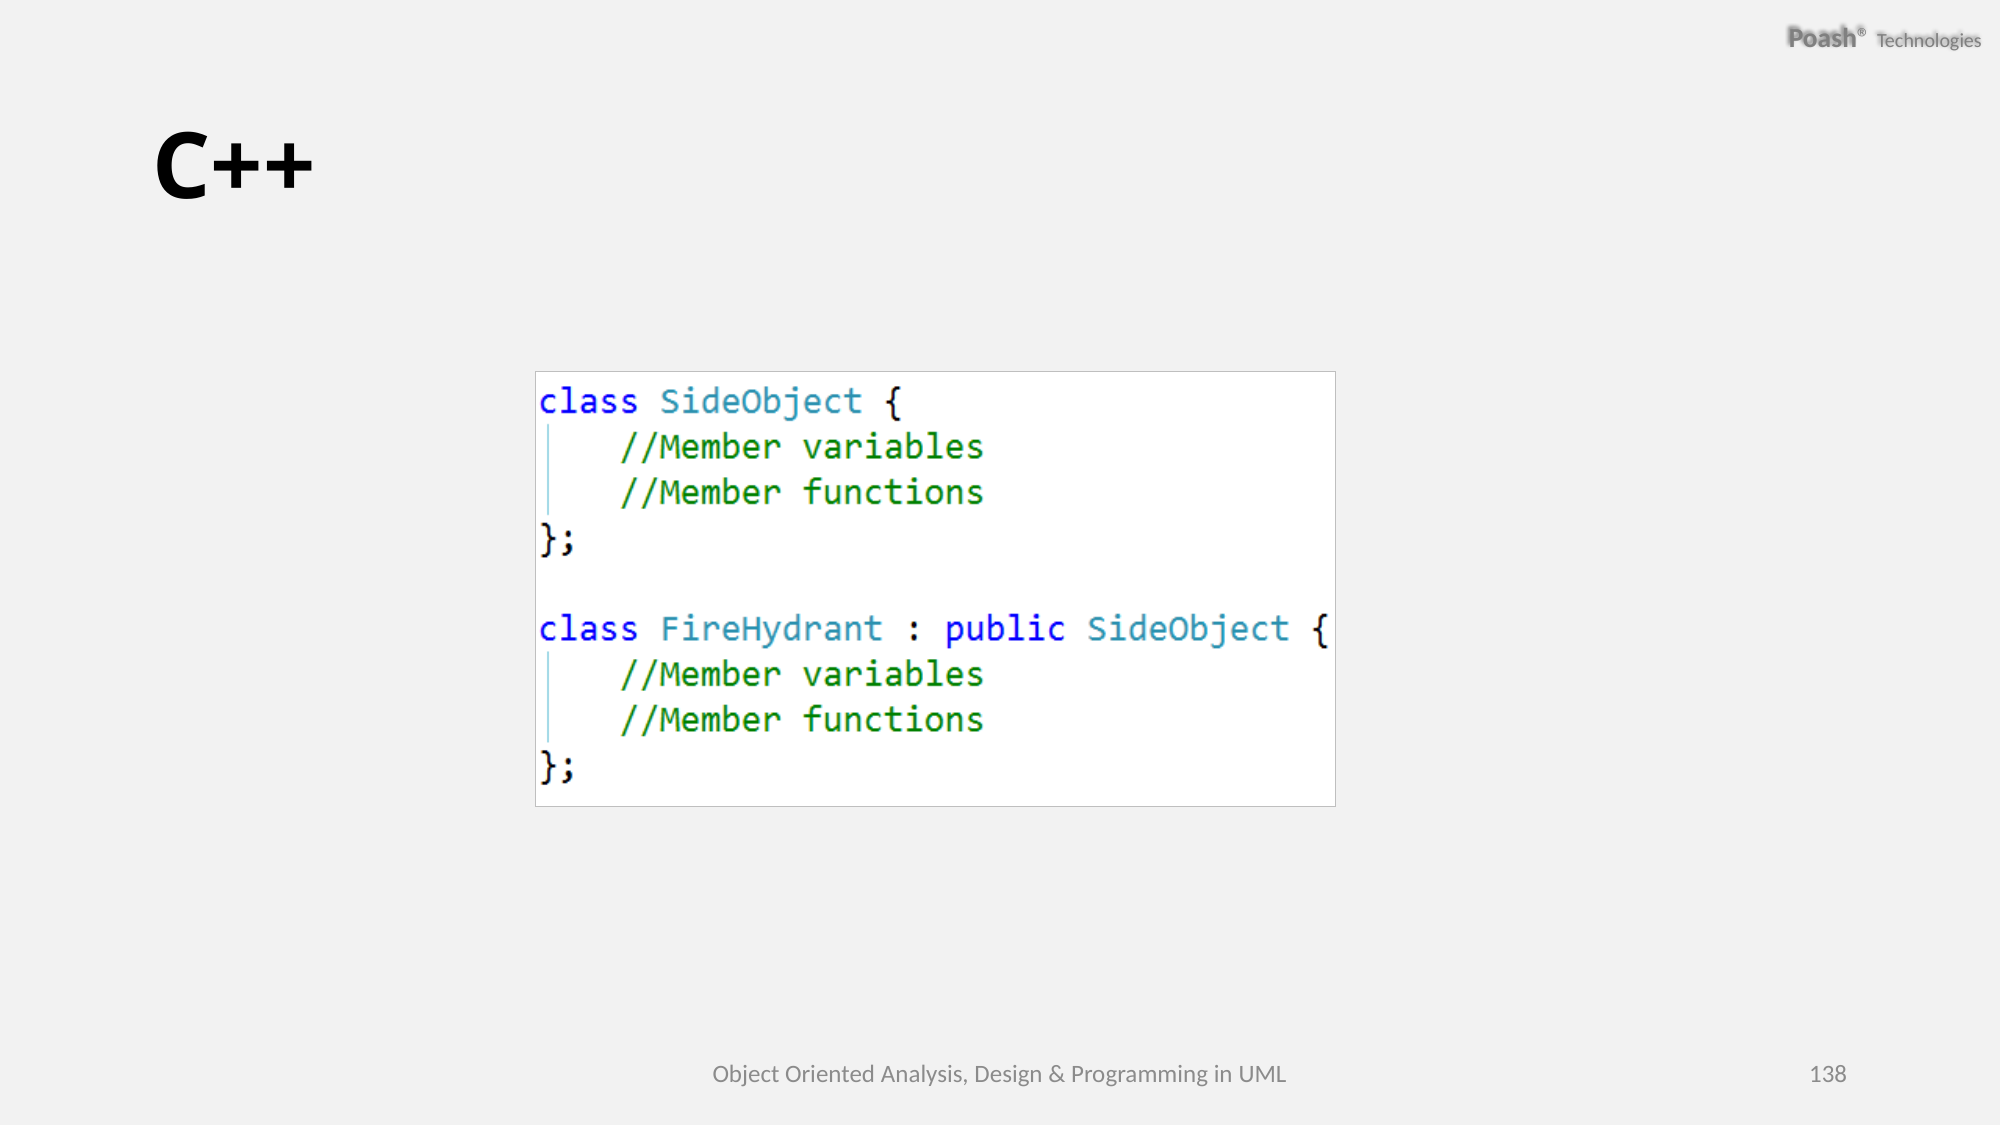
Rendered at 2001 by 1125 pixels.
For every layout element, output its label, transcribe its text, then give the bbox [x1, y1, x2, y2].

footer Object Oriented Analysis, Design & Programming in UML [662, 1042, 1338, 1103]
slide_number 138 [1412, 1042, 1863, 1103]
title C++ [137, 59, 1863, 278]
picture [535, 371, 1336, 807]
